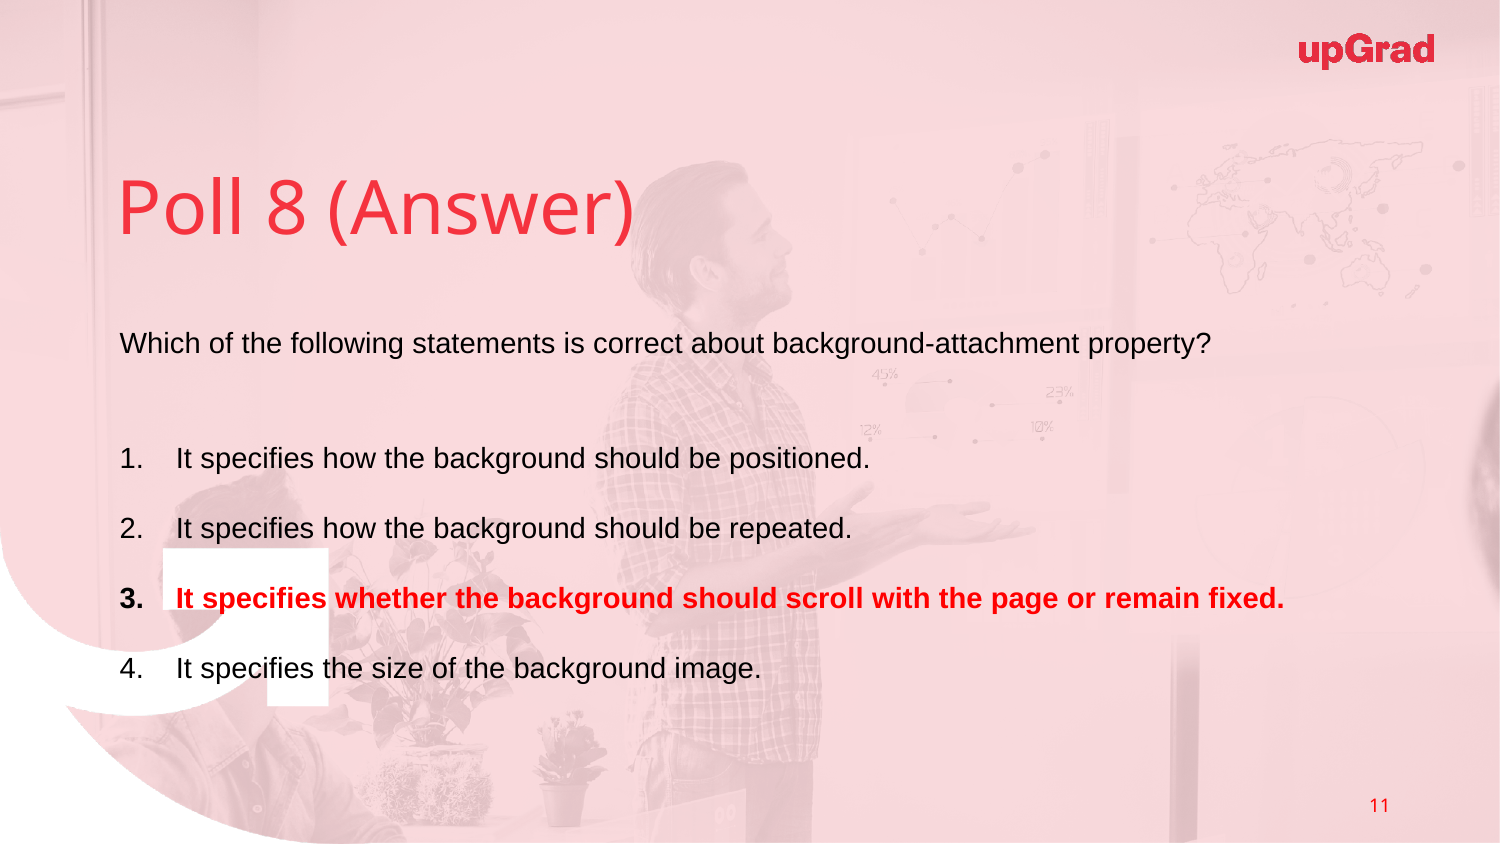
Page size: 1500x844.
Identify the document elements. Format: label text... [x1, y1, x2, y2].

text_box [0, 0, 1500, 844]
text_box Which of the following statements is correct about background-attachment property? It specifies how the background should be positioned. It specifies how the background should be repeated. It specifies whether the background should scroll with the page or remain fixed. It specifies the size of the background image. [104, 316, 1316, 734]
text_box Poll 8 (Answer) [105, 102, 1007, 316]
text_box 11 [1068, 782, 1406, 828]
picture [1299, 33, 1434, 70]
